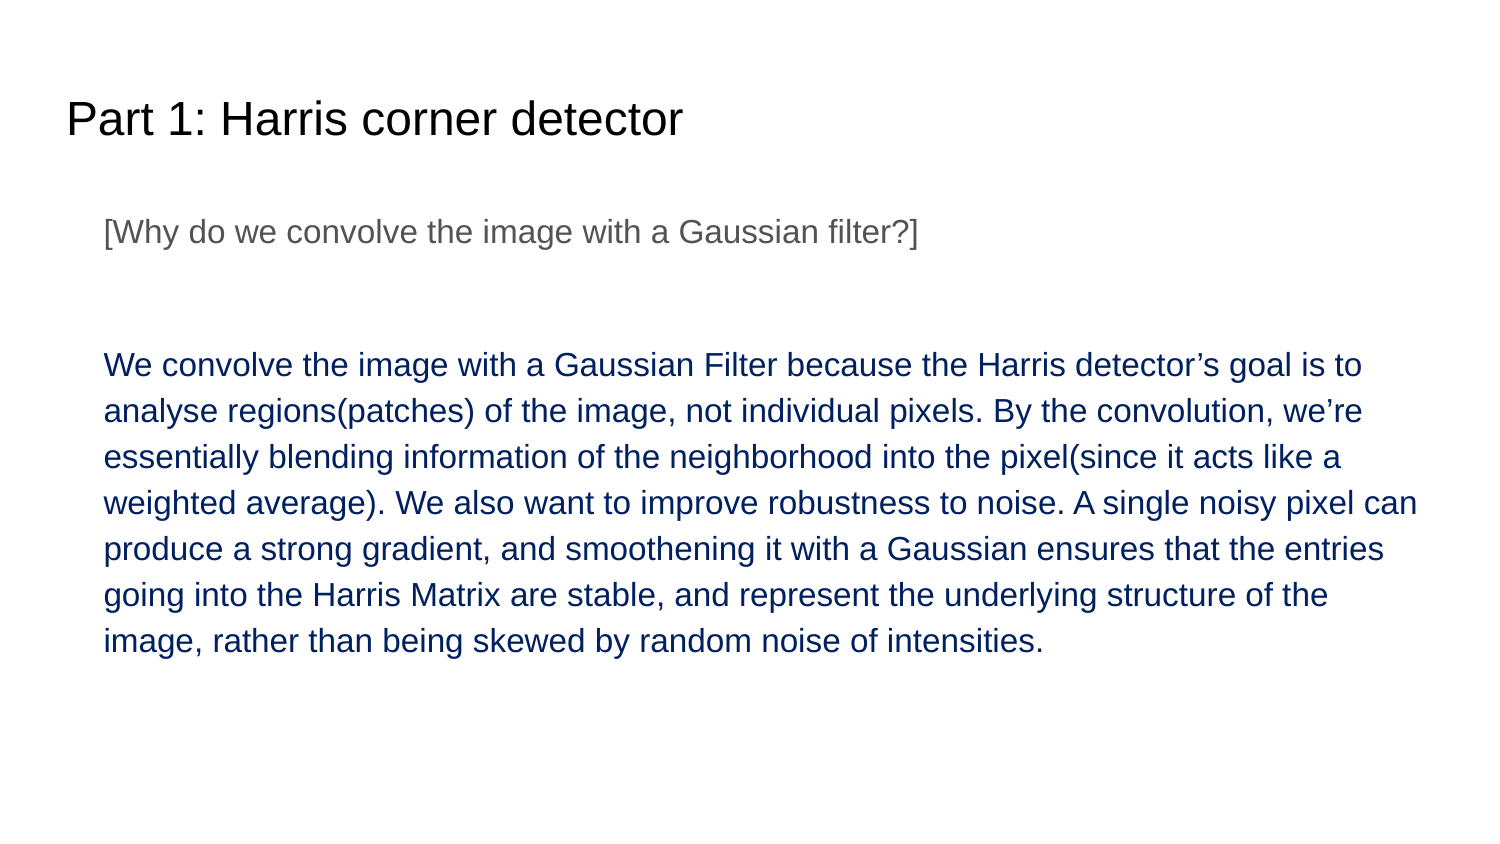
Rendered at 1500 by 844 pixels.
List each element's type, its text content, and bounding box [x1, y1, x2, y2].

list [Why do we convolve the image with a Gaussian filter?] We convolve the image with a Gaussian Filter because the Harris detector’s goal is to analyse regions(patches) of the image, not individual pixels. By the convolution, we’re essentially blending information of the neighborhood into the pixel(since it acts like a weighted average). We also want to improve robustness to noise. A single noisy pixel can produce a strong gradient, and smoothening it with a Gaussian ensures that the entries going into the Harris Matrix are stable, and represent the underlying structure of the image, rather than being skewed by random noise of intensities. [51, 189, 1449, 750]
title Part 1: Harris corner detector [51, 72, 1449, 167]
